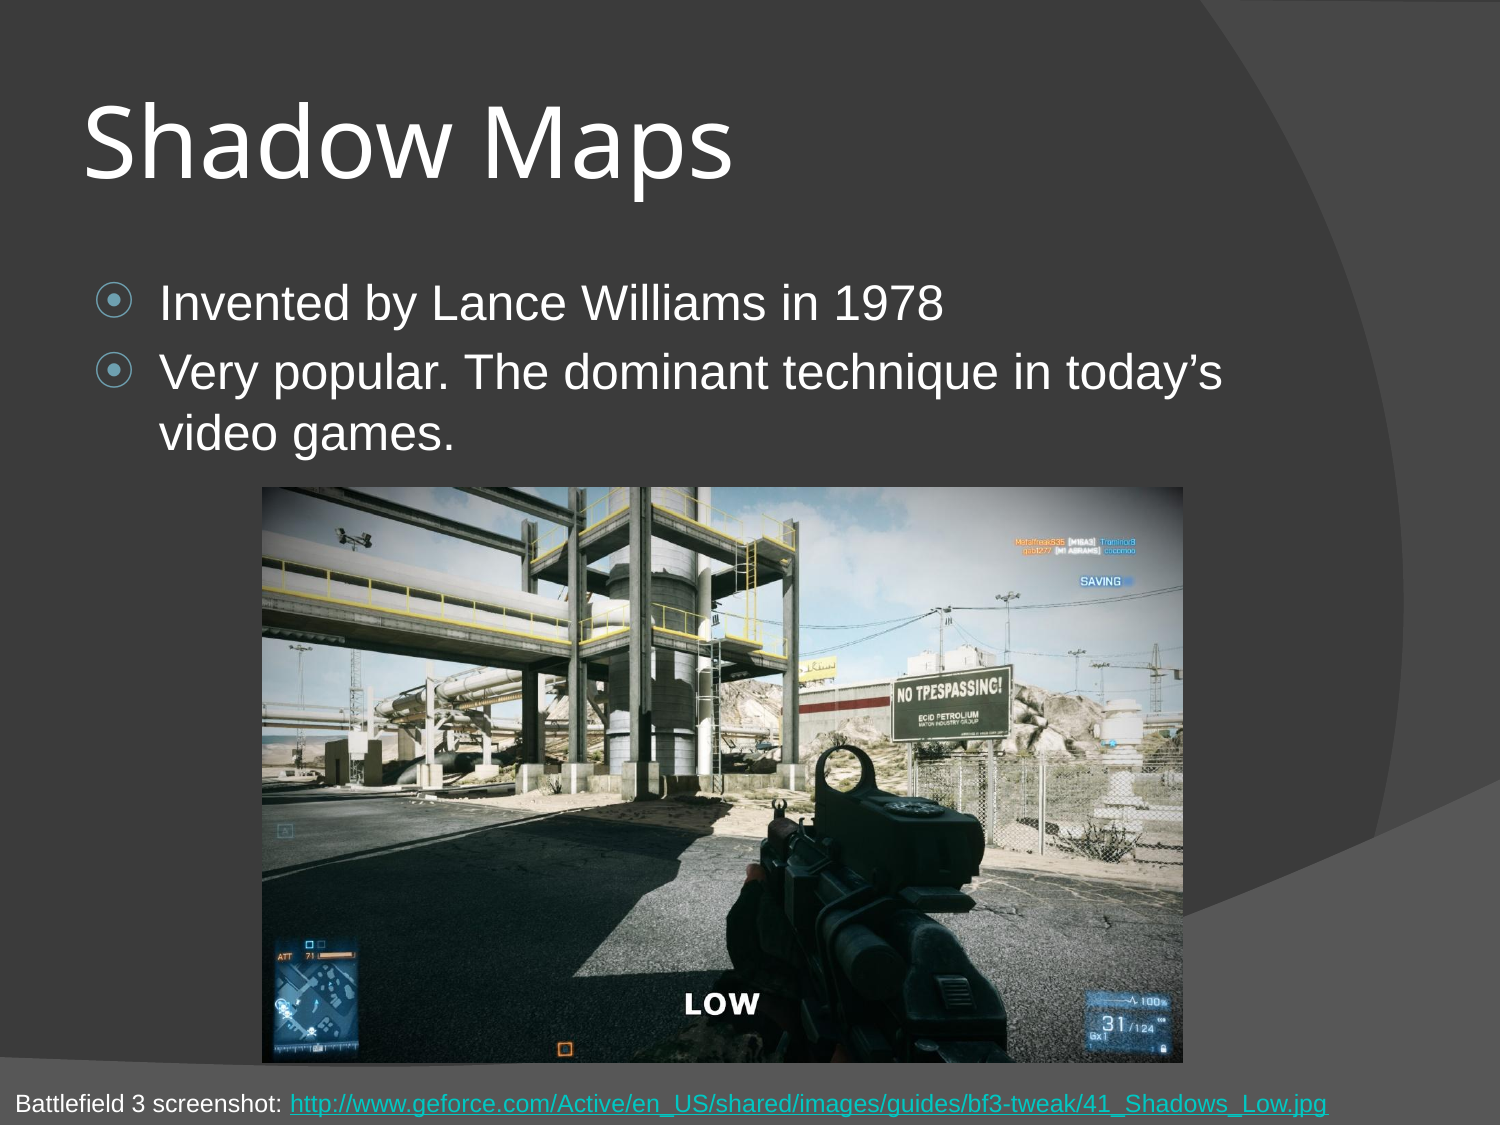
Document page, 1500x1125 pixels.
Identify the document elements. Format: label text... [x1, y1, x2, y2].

list Invented by Lance Williams in 1978 Very popular. The dominant technique in today’s video games. [75, 262, 1300, 1005]
picture [262, 487, 1183, 1063]
text_box Battlefield 3 screenshot: http://www.geforce.com/Active/en_US/shared/images/guides/bf3-tweak/41_Shadows_Low.jpg [0, 1079, 1500, 1125]
title Shadow Maps [75, 45, 1300, 233]
